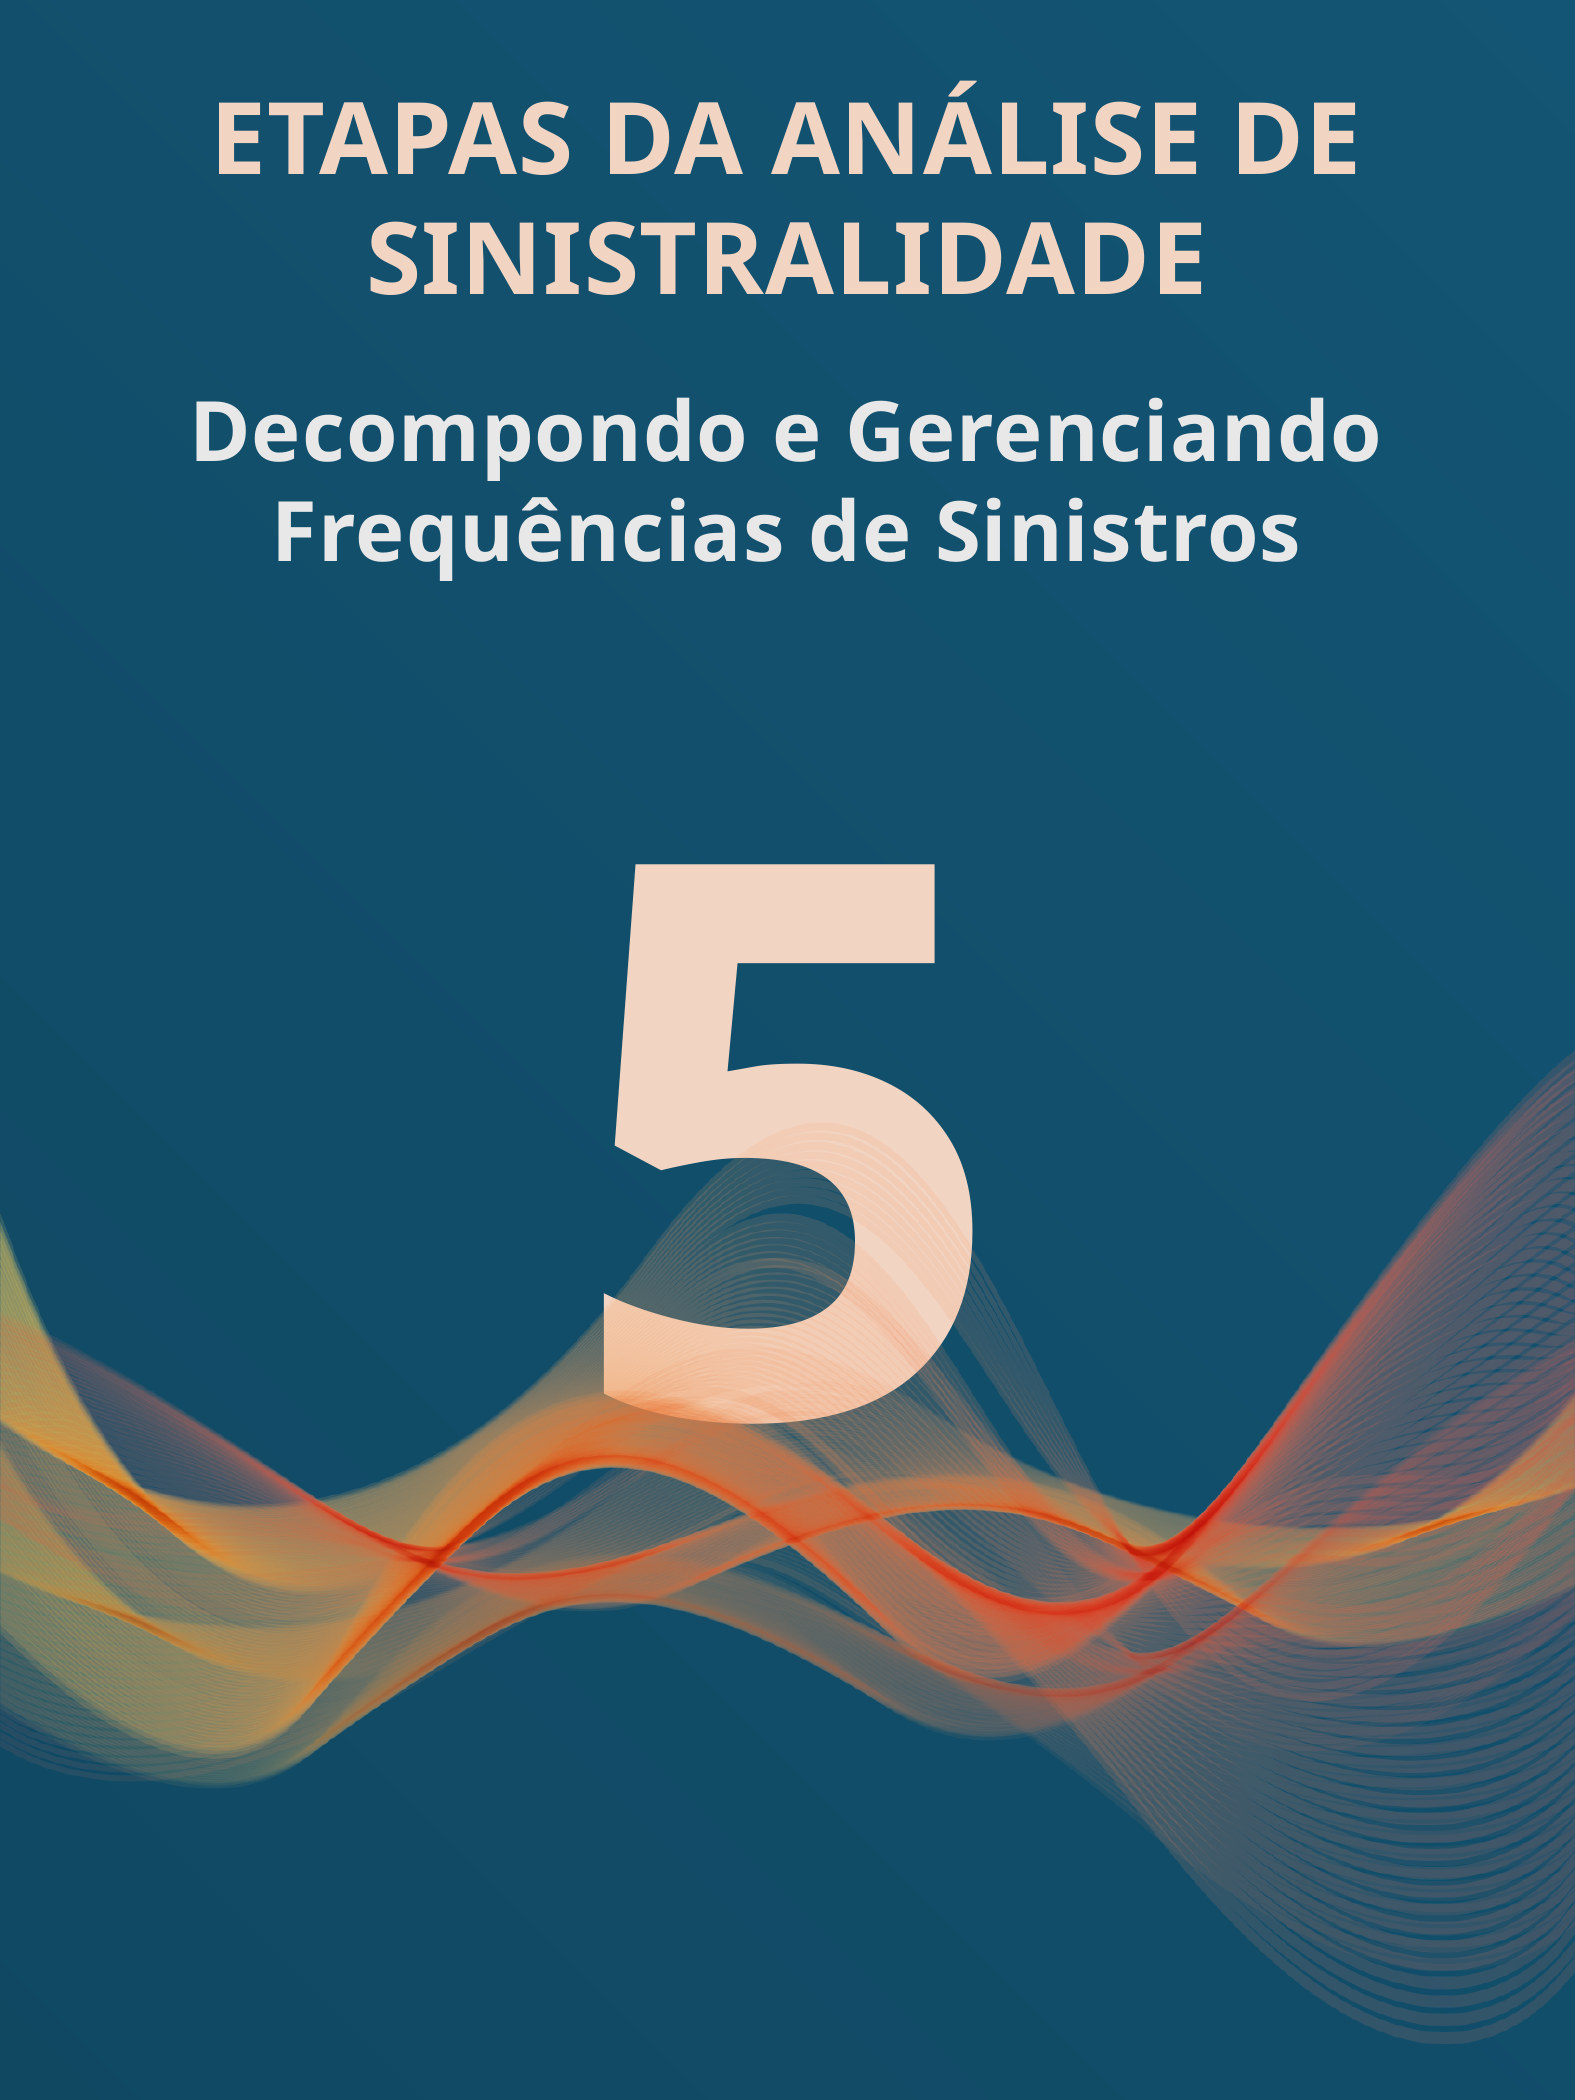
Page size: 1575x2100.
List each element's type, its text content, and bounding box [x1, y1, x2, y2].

picture [0, 1049, 1575, 2044]
text_box ETAPAS DA ANÁLISE DE SINISTRALIDADE [125, 66, 1450, 322]
text_box Decompondo e Gerenciando Frequências de Sinistros [125, 370, 1450, 586]
text_box 5 [535, 633, 1040, 1049]
